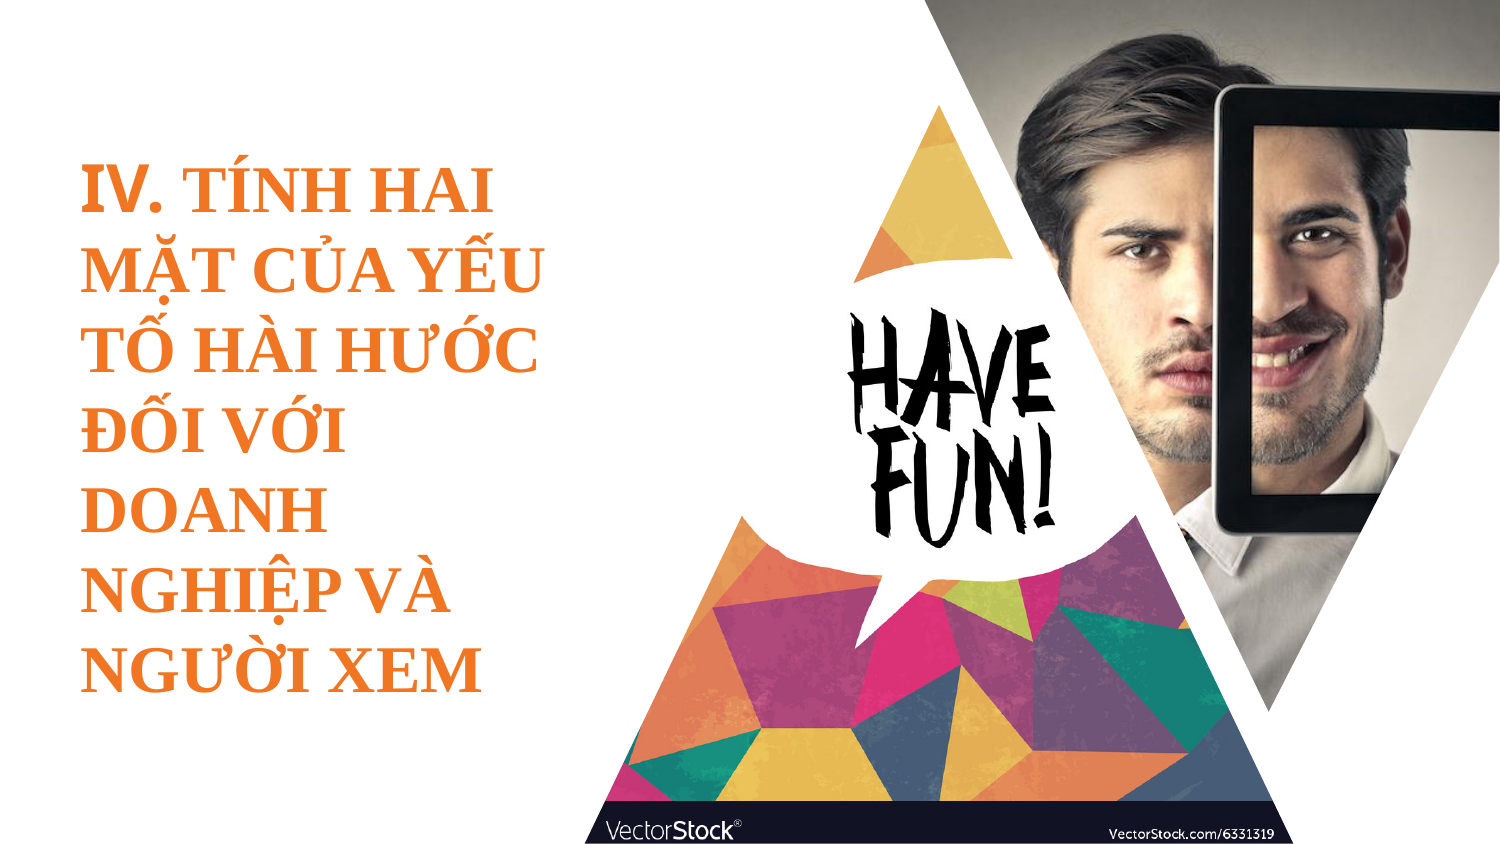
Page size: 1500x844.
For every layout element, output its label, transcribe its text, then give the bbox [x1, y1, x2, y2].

text_box IV. TÍNH HAI MẶT CỦA YẾU TỐ HÀI HƯỚC ĐỐI VỚI DOANH NGHIỆP VÀ NGƯỜI XEM [64, 138, 579, 713]
picture [584, 0, 1500, 844]
